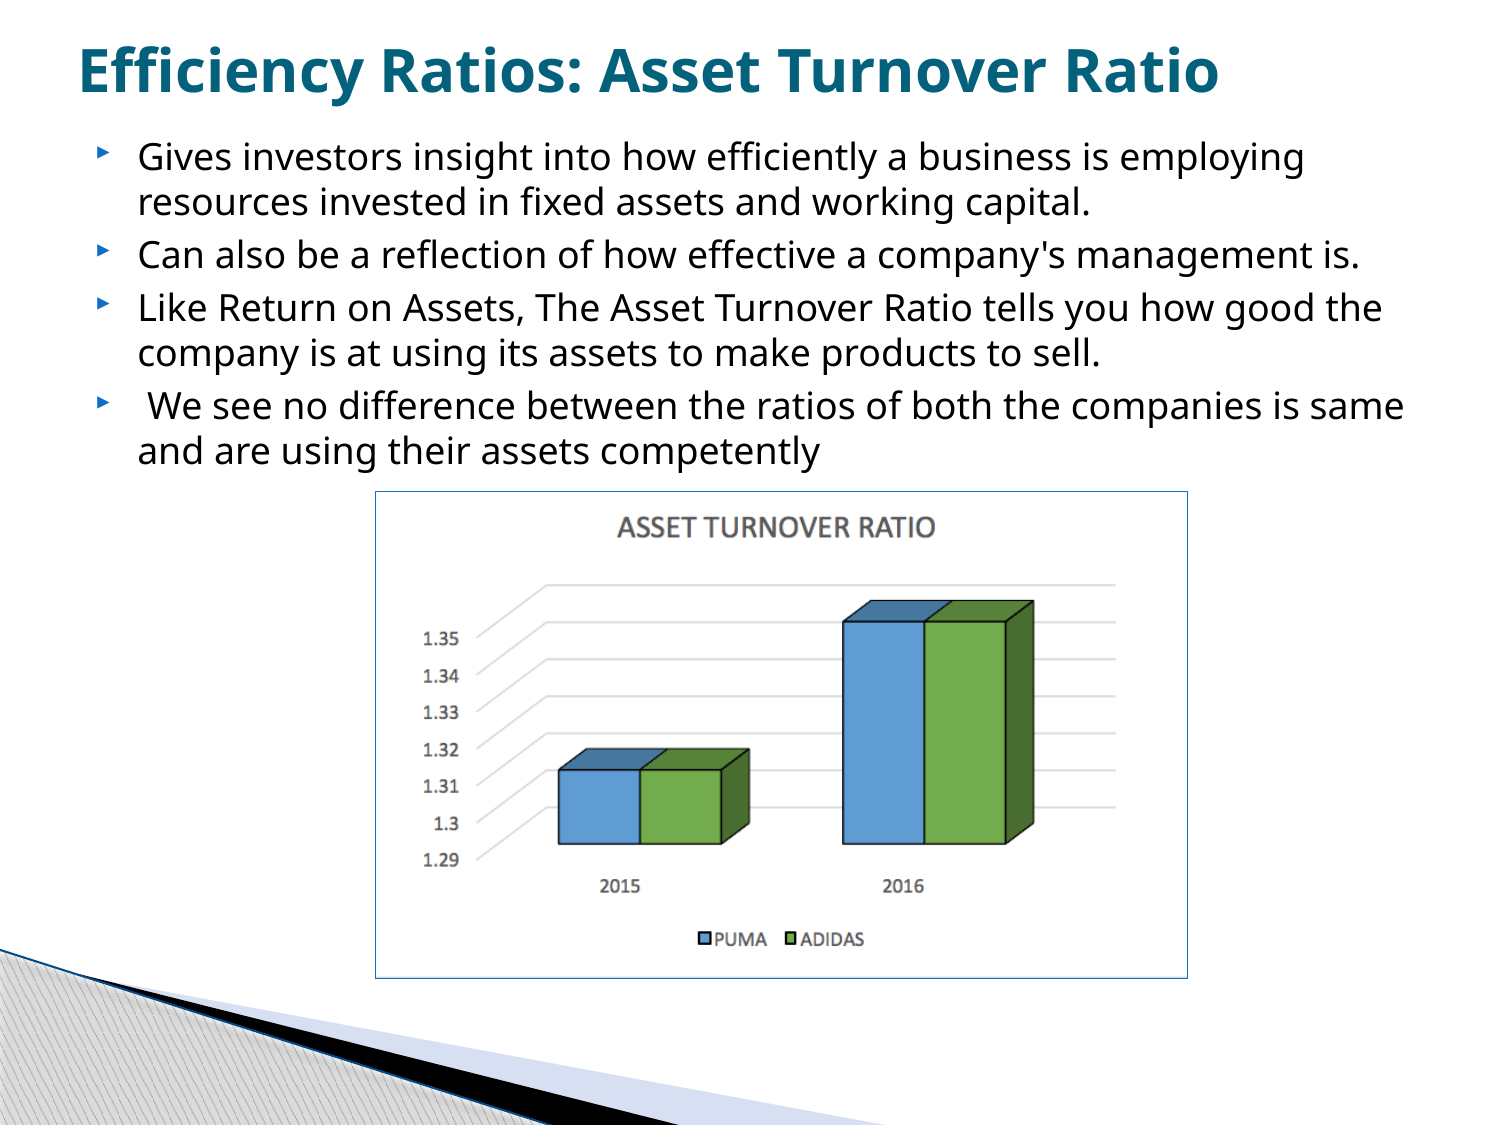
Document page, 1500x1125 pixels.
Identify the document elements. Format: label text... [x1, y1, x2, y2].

list Gives investors insight into how efficiently a business is employing resources invested in fixed assets and working capital. Can also be a reflection of how effective a company's management is. Like Return on Assets, The Asset Turnover Ratio tells you how good the company is at using its assets to make products to sell. We see no difference between the ratios of both the companies is same and are using their assets competently [62, 125, 1475, 975]
picture [374, 491, 1188, 980]
title Efficiency Ratios: Asset Turnover Ratio [62, 24, 1413, 113]
